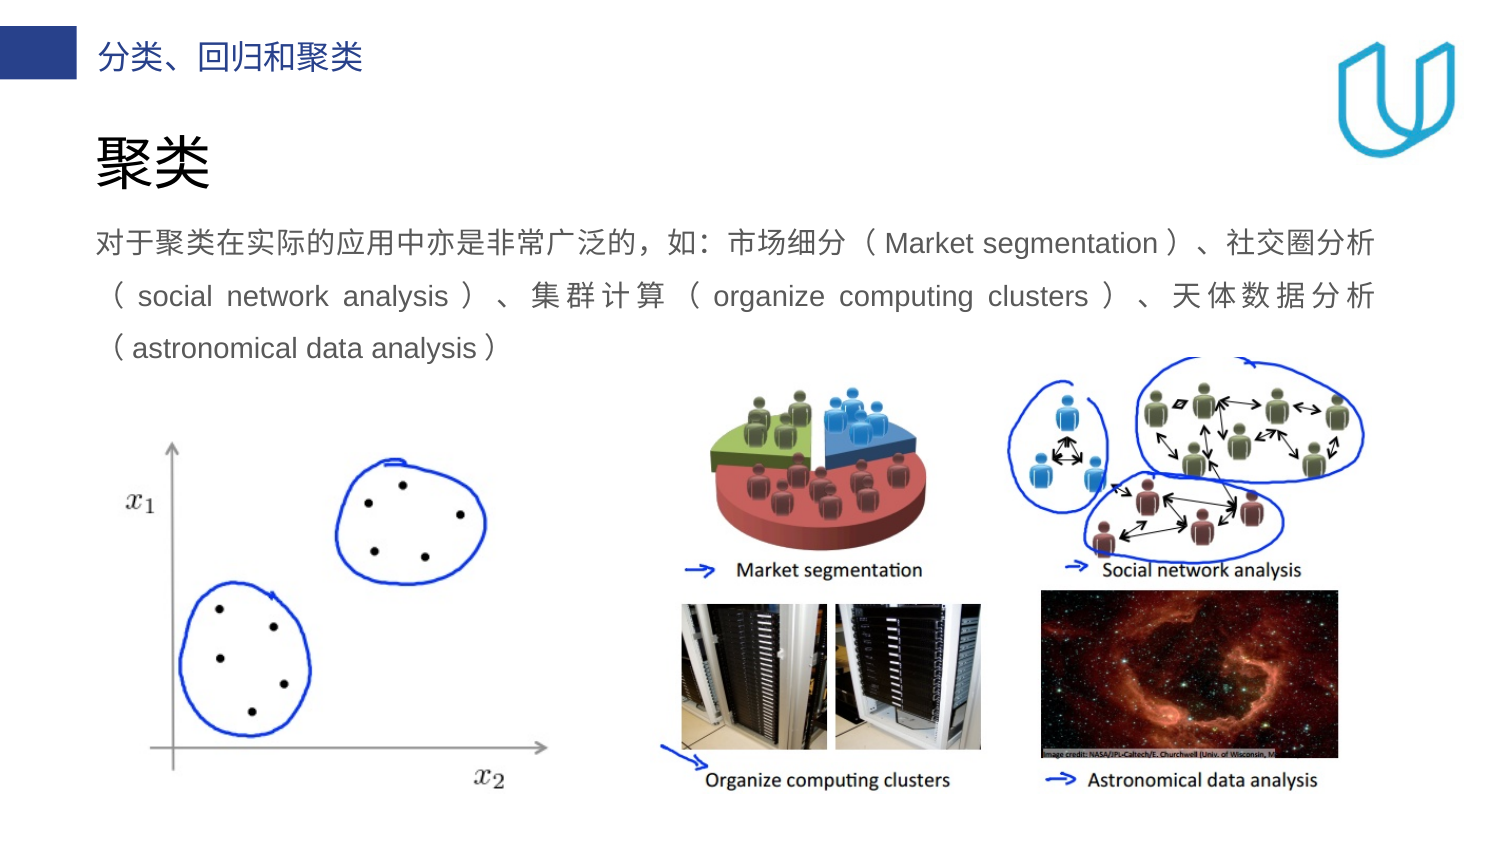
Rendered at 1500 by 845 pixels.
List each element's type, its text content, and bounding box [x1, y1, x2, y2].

text_box 对于聚类在实际的应用中亦是非常广泛的，如：市场细分（Market segmentation）、社交圈分析（social network analysis）、集群计算（organize computing clusters）、天体数据分析（astronomical data analysis） [84, 201, 1388, 366]
picture [649, 357, 1373, 795]
text_box 分类、回归和聚类 [86, 30, 433, 83]
text_box [83, 29, 329, 79]
text_box 聚类 [84, 120, 574, 201]
picture [1326, 32, 1464, 165]
picture [107, 431, 551, 795]
